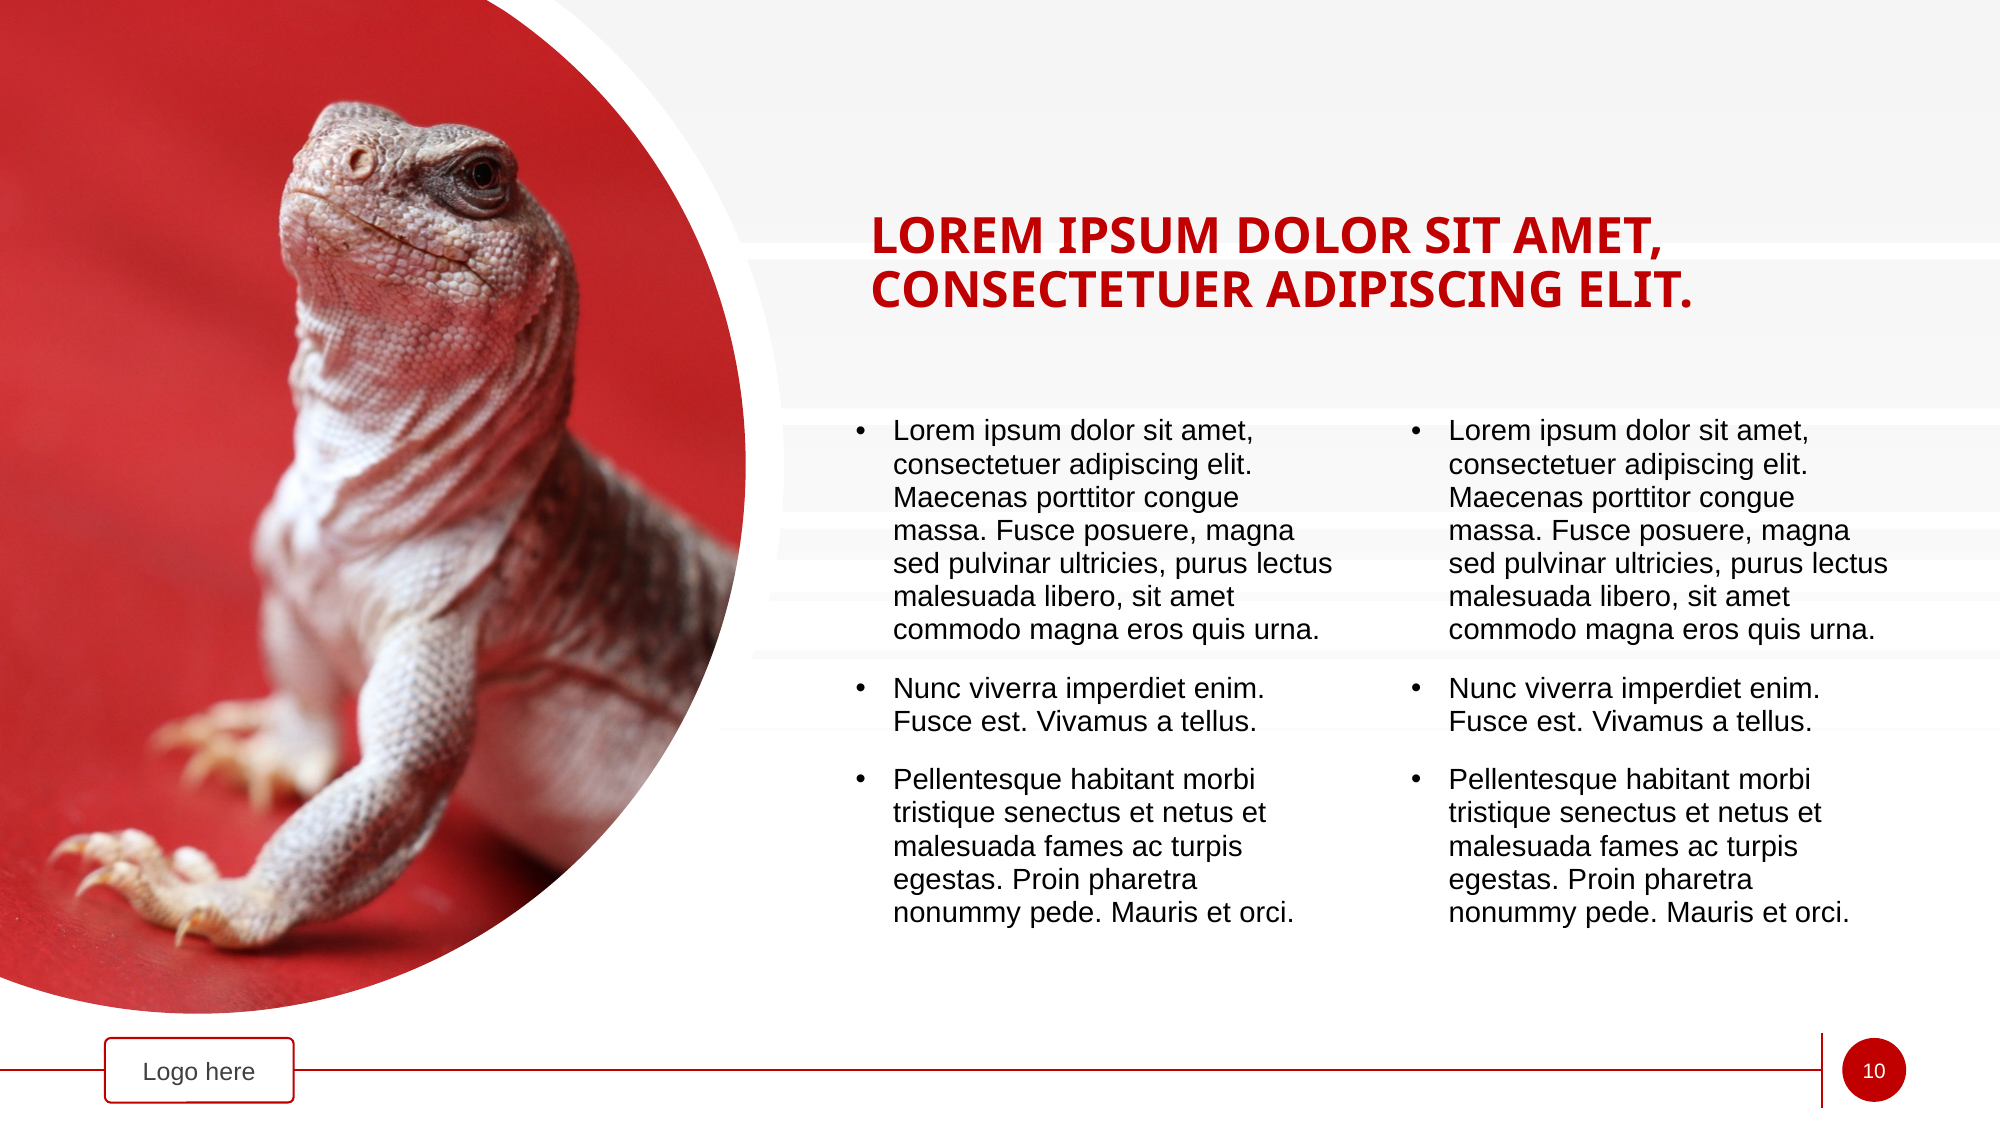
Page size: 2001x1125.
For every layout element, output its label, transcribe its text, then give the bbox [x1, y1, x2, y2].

picture [0, 0, 746, 1014]
title LOREM IPSUM DOLOR SIT AMET, CONSECTETUER ADIPISCING ELIT. [855, 82, 1907, 326]
list Lorem ipsum dolor sit amet, consectetuer adipiscing elit. Maecenas porttitor congue massa. Fusce posuere, magna sed pulvinar ultricies, purus lectus malesuada libero, sit amet commodo magna eros quis urna. Nunc viverra imperdiet enim. Fusce est. Vivamus a tellus. Pellentesque habitant morbi tristique senectus et netus et malesuada fames ac turpis egestas. Proin pharetra nonummy pede. Mauris et orci. [1411, 414, 1907, 955]
slide_number 10 [1842, 1038, 1907, 1103]
list Lorem ipsum dolor sit amet, consectetuer adipiscing elit. Maecenas porttitor congue massa. Fusce posuere, magna sed pulvinar ultricies, purus lectus malesuada libero, sit amet commodo magna eros quis urna. Nunc viverra imperdiet enim. Fusce est. Vivamus a tellus. Pellentesque habitant morbi tristique senectus et netus et malesuada fames ac turpis egestas. Proin pharetra nonummy pede. Mauris et orci. [855, 414, 1351, 955]
text_box Logo here [103, 1036, 295, 1104]
